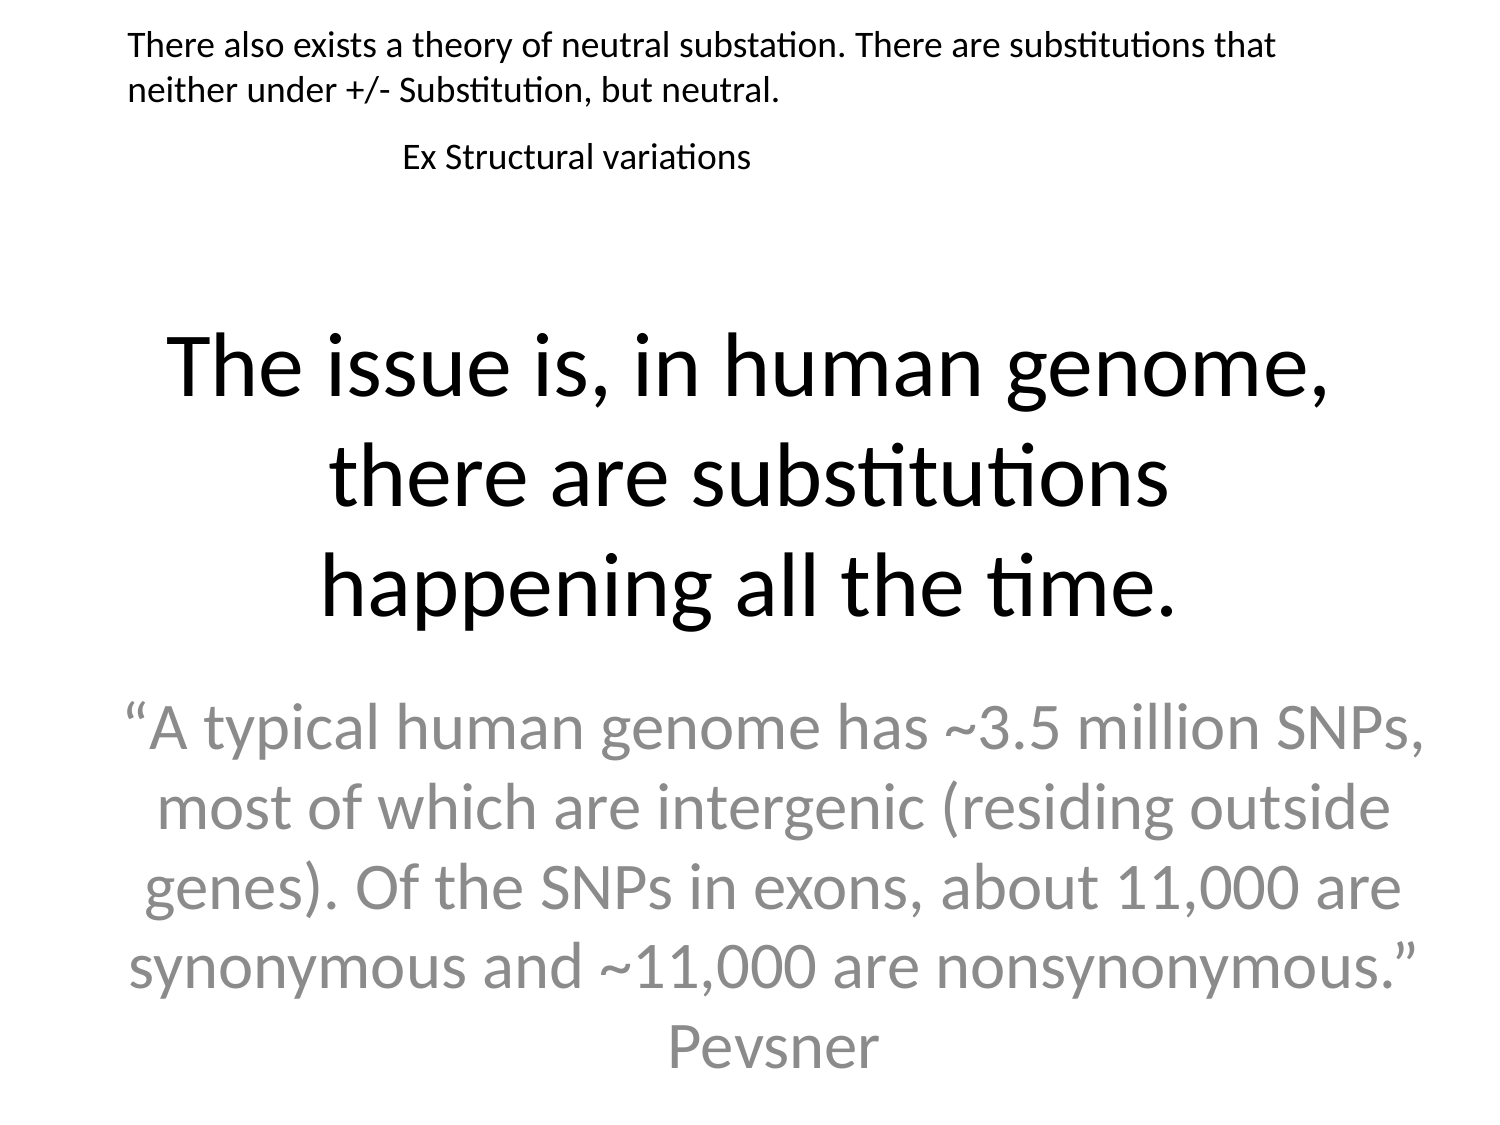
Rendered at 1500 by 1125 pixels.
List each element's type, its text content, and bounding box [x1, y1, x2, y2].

text_box Ex Structural variations [387, 124, 1113, 185]
title The issue is, in human genome, there are substitutions happening all the time. [112, 349, 1388, 591]
text_box There also exists a theory of neutral substation. There are substitutions that neither under +/- Substitution, but neutral. [112, 12, 1325, 118]
subtitle “A typical human genome has ~3.5 million SNPs, most of which are intergenic (residing outside genes). Of the SNPs in exons, about 11,000 are synonymous and ~11,000 are nonsynonymous.” Pevsner [49, 674, 1500, 963]
